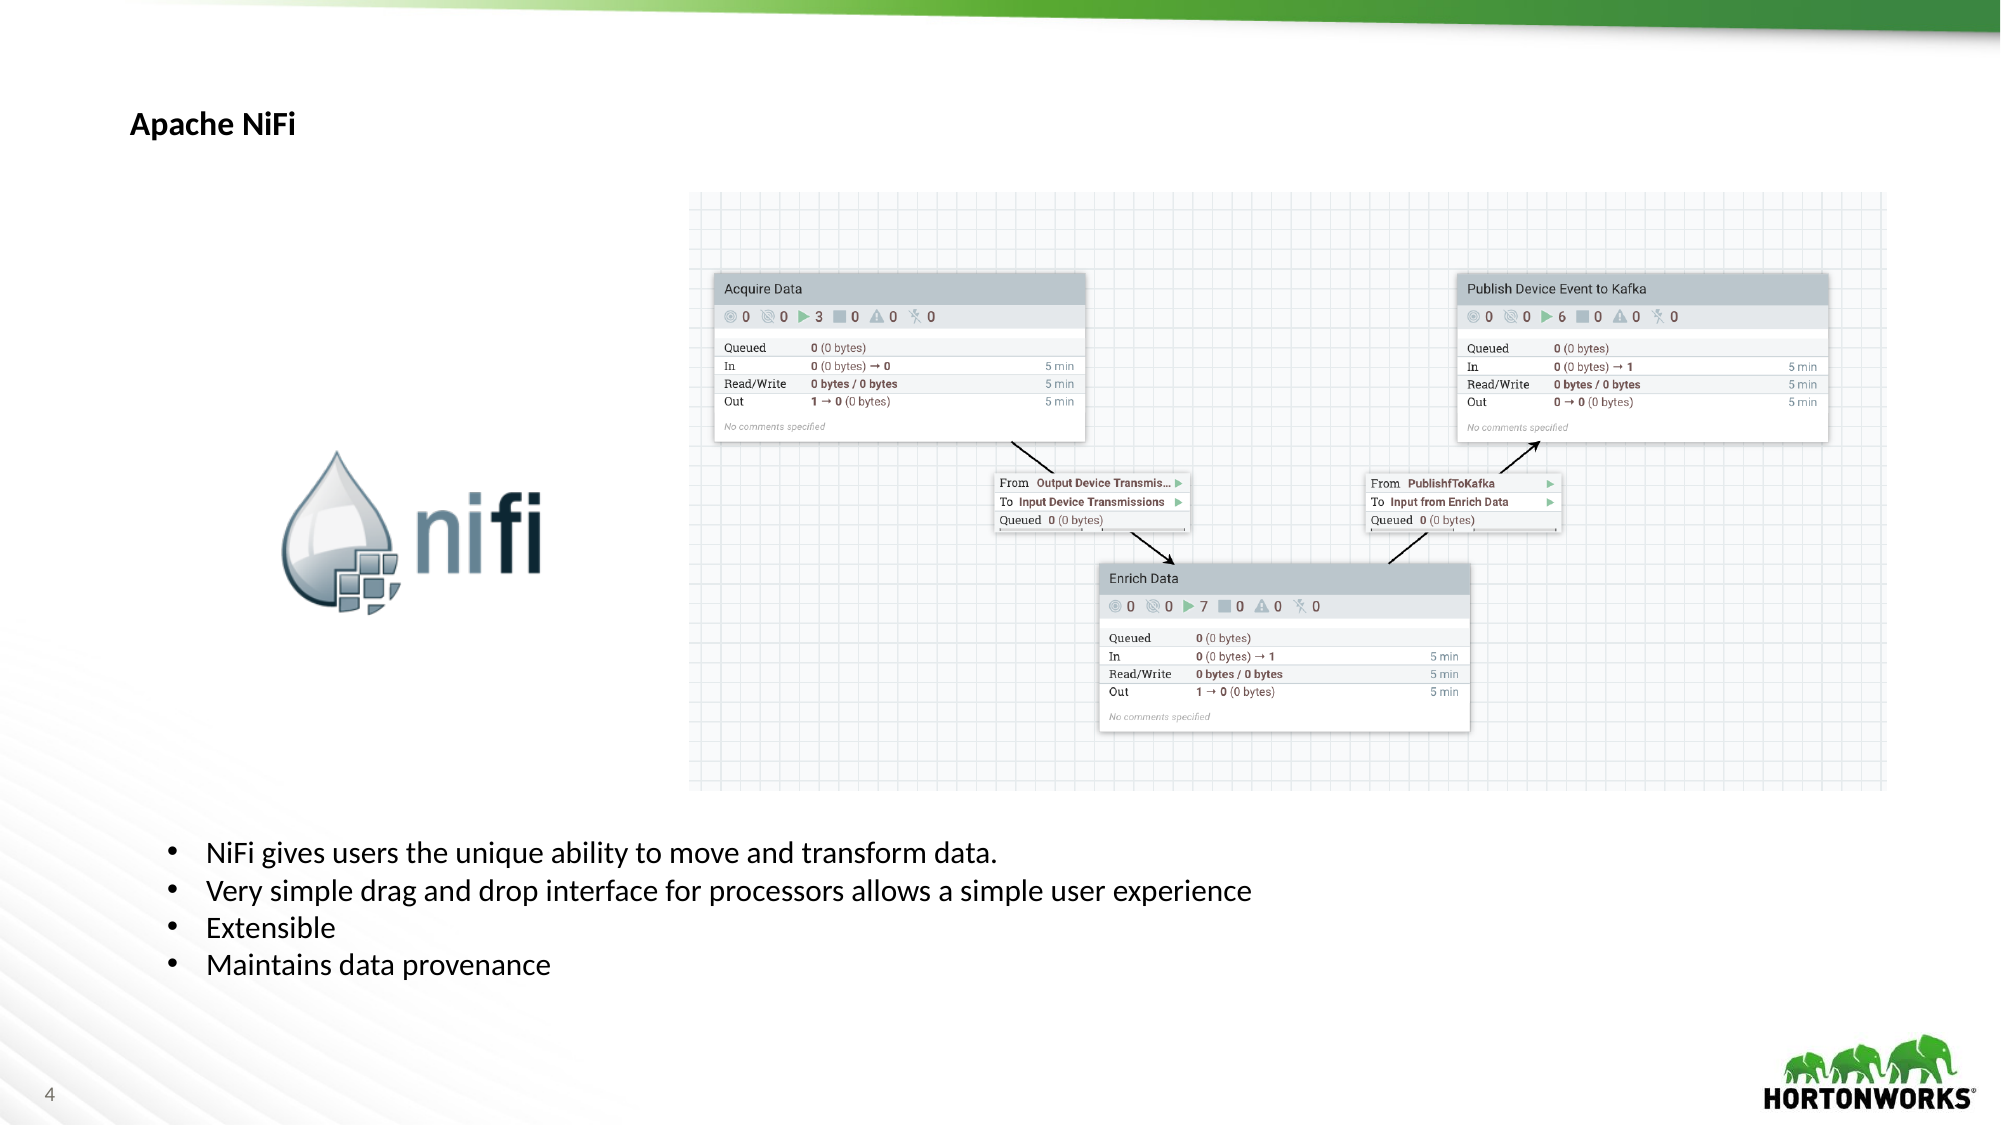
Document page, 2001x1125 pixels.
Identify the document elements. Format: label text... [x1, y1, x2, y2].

text_box NiFi gives users the unique ability to move and transform data. Very simple drag and drop interface for processors allows a simple user experience Extensible Maintains data provenance [152, 824, 1734, 990]
title Apache NiFi [115, 93, 1915, 158]
picture [0, 0, 2001, 1125]
